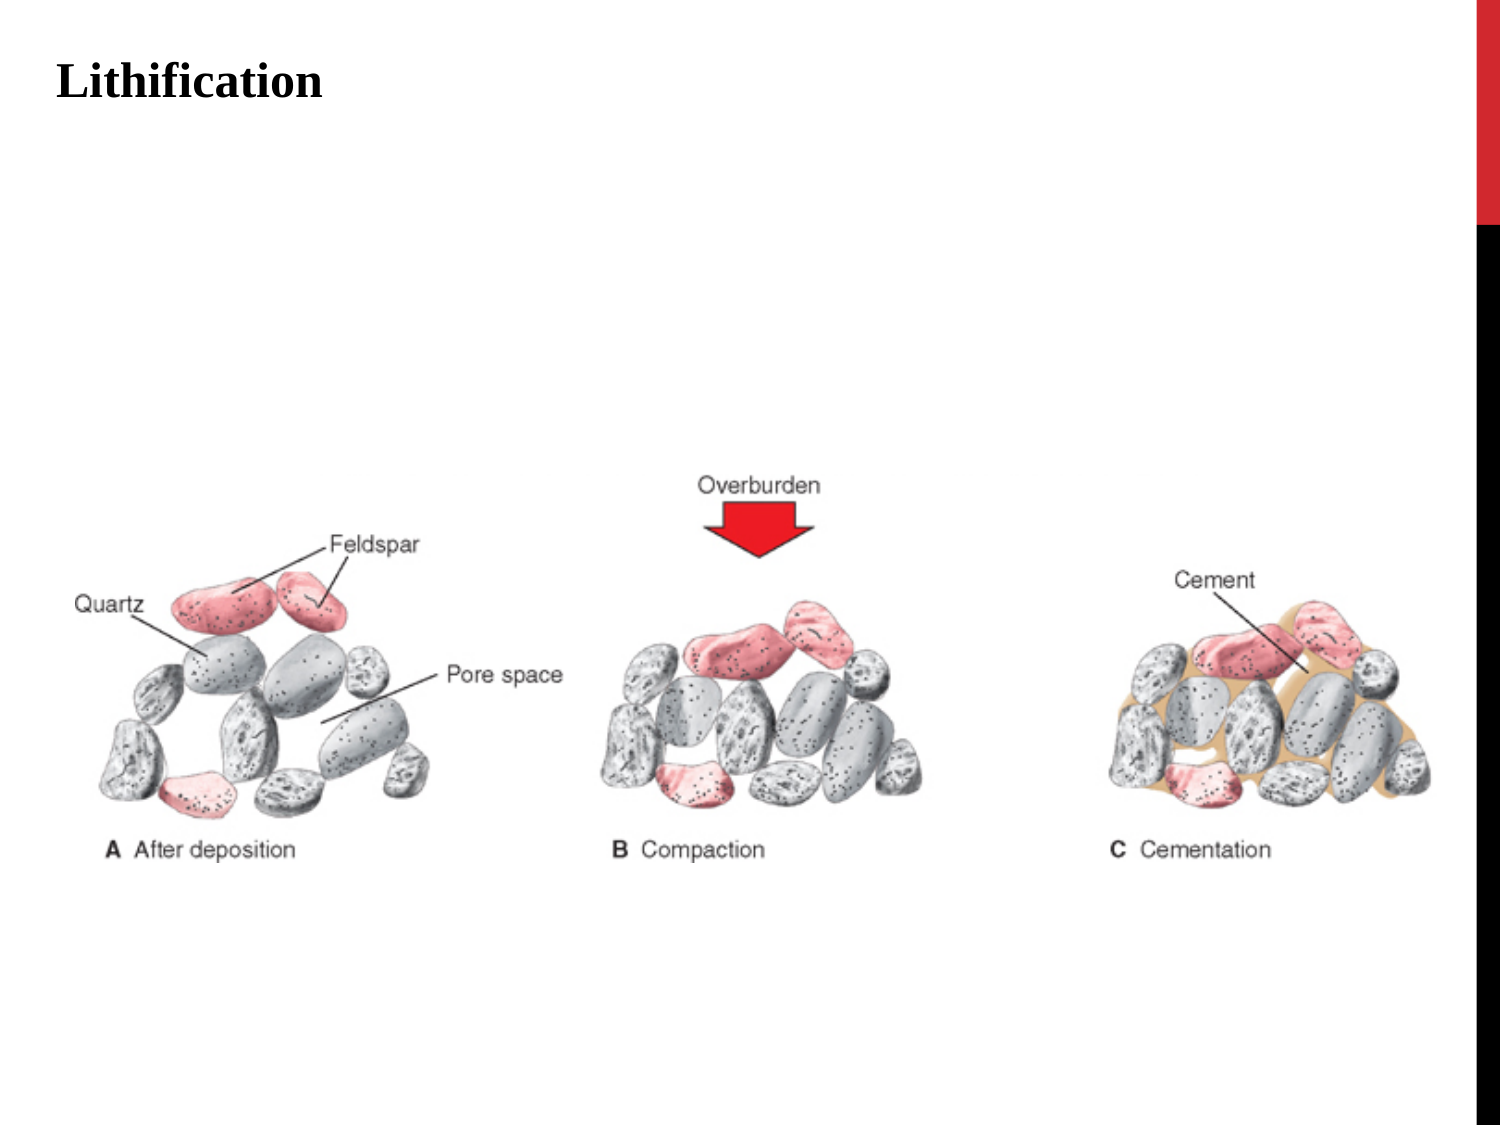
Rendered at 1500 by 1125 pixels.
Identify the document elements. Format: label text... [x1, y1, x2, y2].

text_box Lithification [41, 30, 617, 124]
picture [74, 474, 1457, 863]
